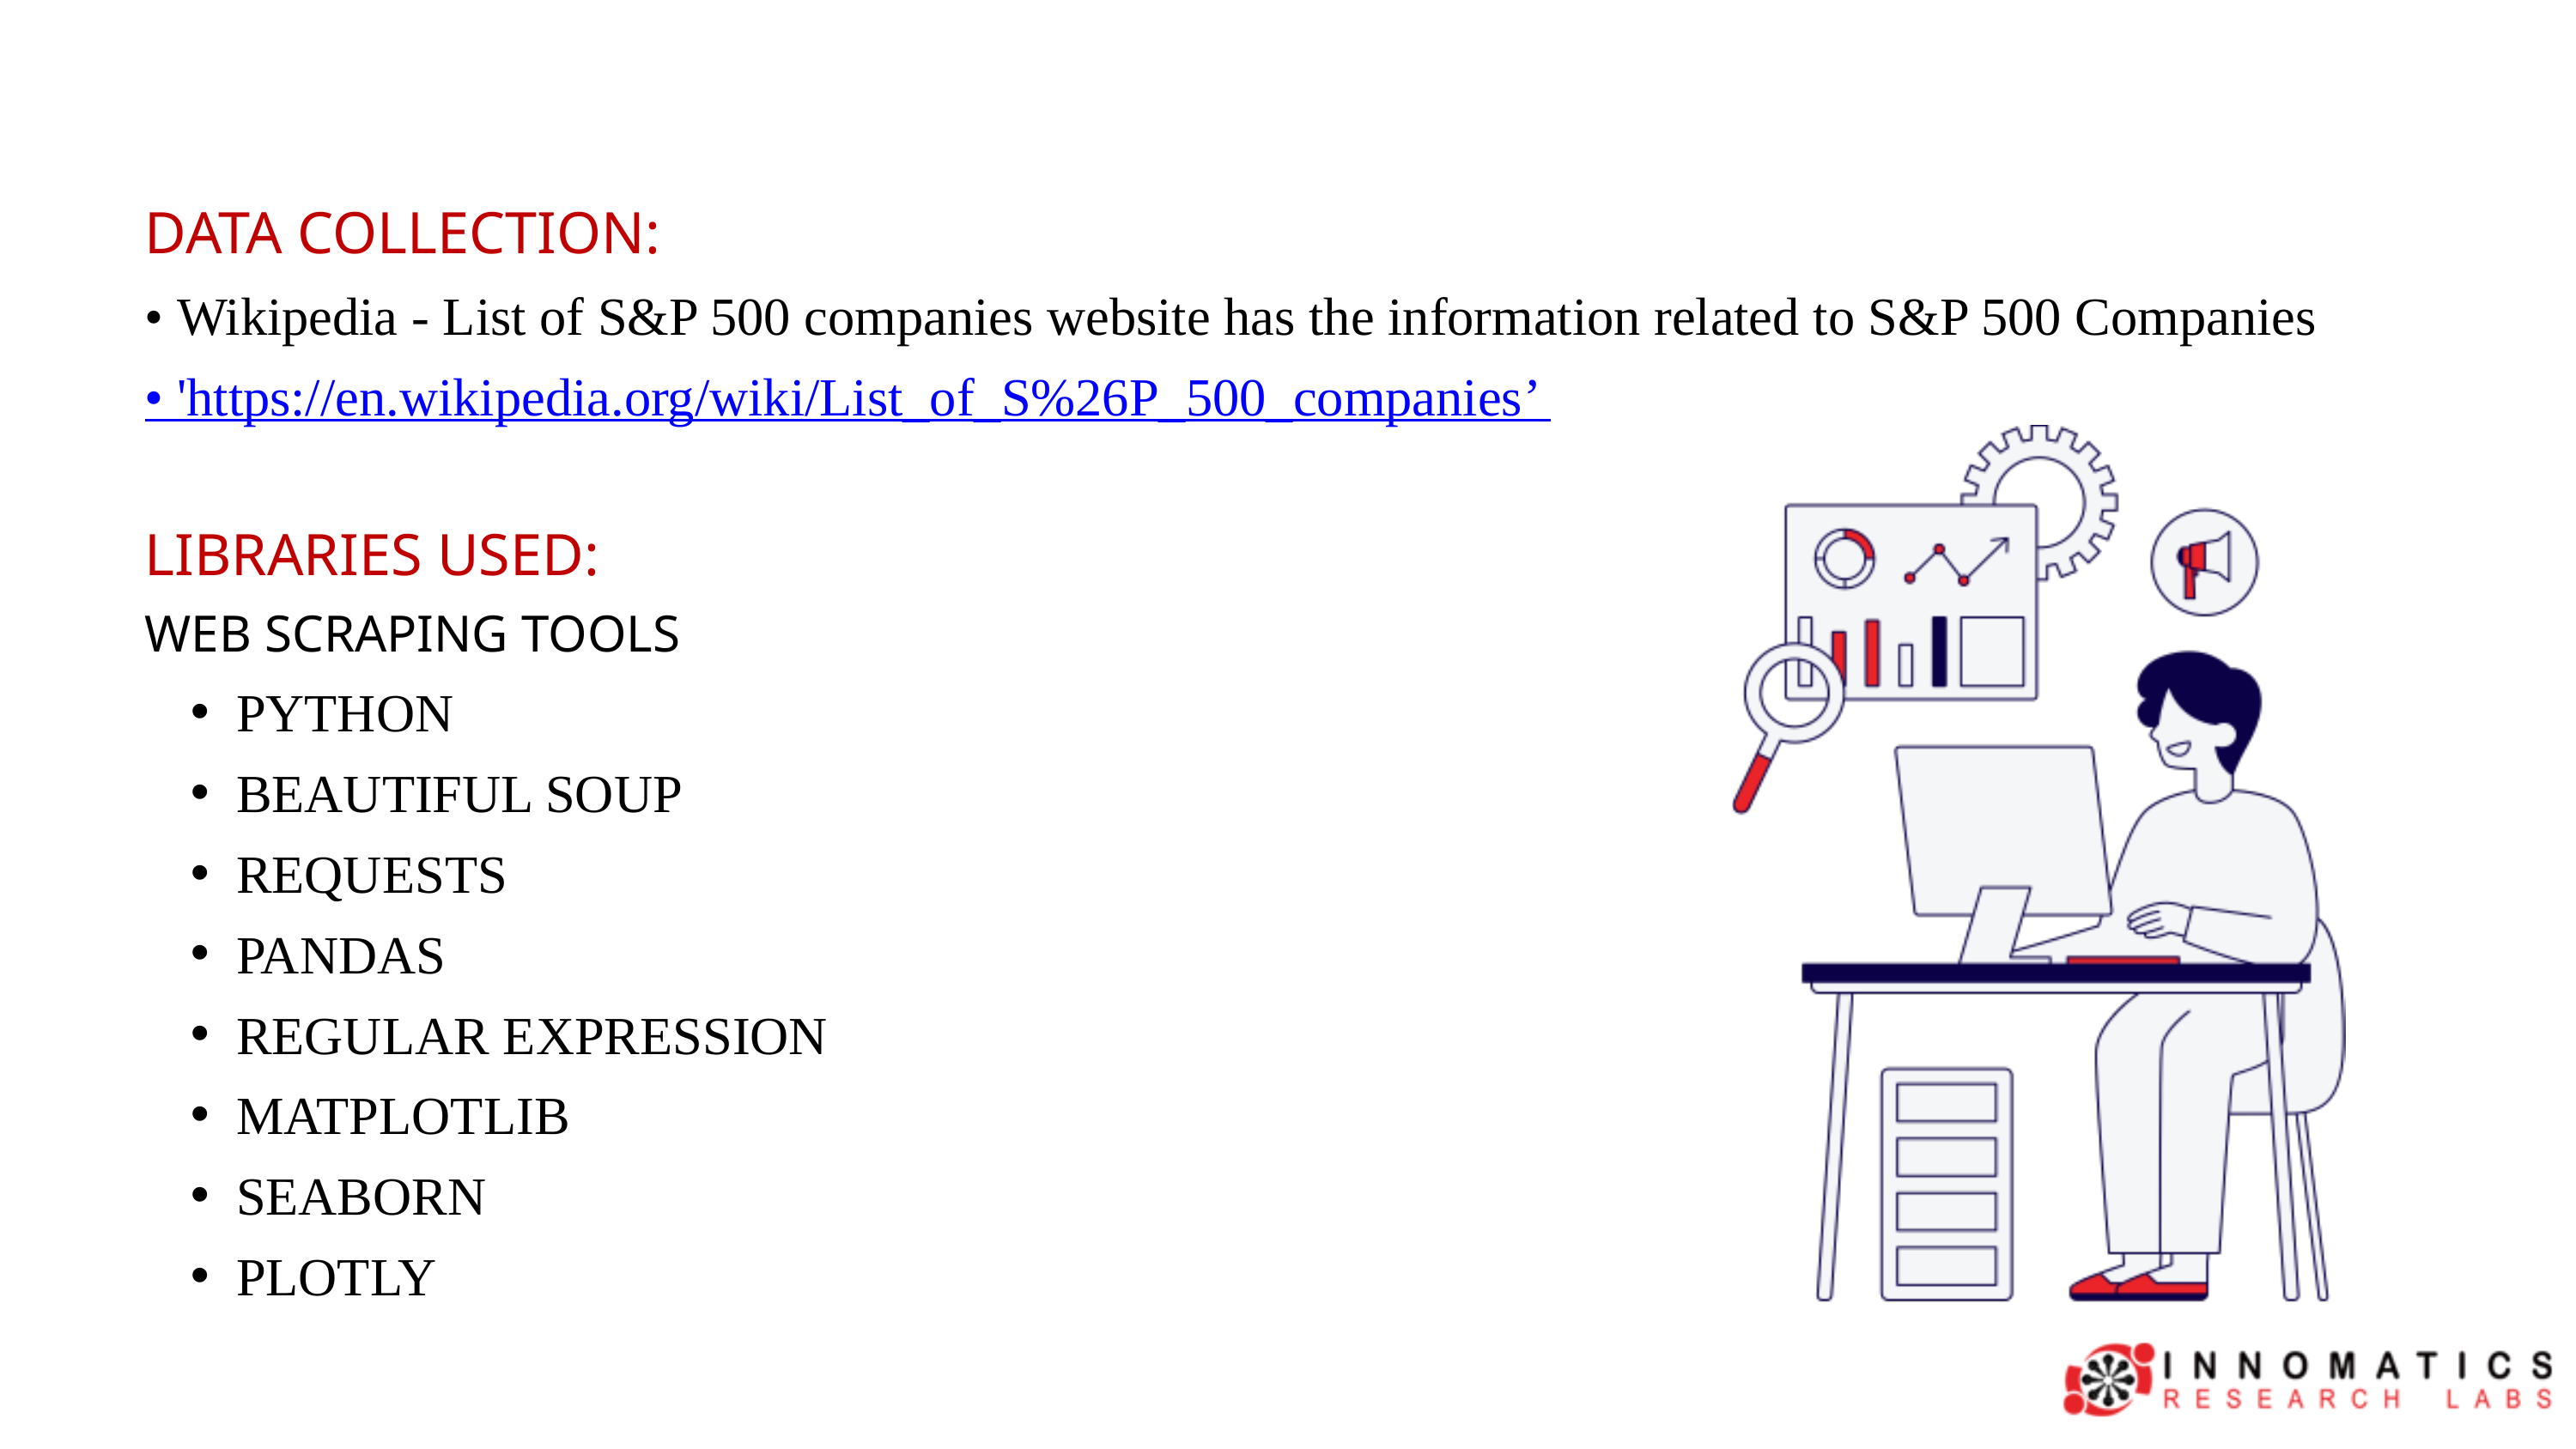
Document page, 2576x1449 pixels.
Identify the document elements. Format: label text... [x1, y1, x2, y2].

text_box [1732, 425, 2346, 1304]
text_box [2038, 1326, 2576, 1439]
text_box DATA COLLECTION: • Wikipedia - List of S&P 500 companies website has the information related to S&P 500 Companies • 'https://en.wikipedia.org/wiki/List_of_S%26P_500_companies’ LIBRARIES USED: WEB SCRAPING TOOLS PYTHON BEAUTIFUL SOUP REQUESTS PANDAS REGULAR EXPRESSION MATPLOTLIB SEABORN PLOTLY [144, 179, 2458, 1307]
